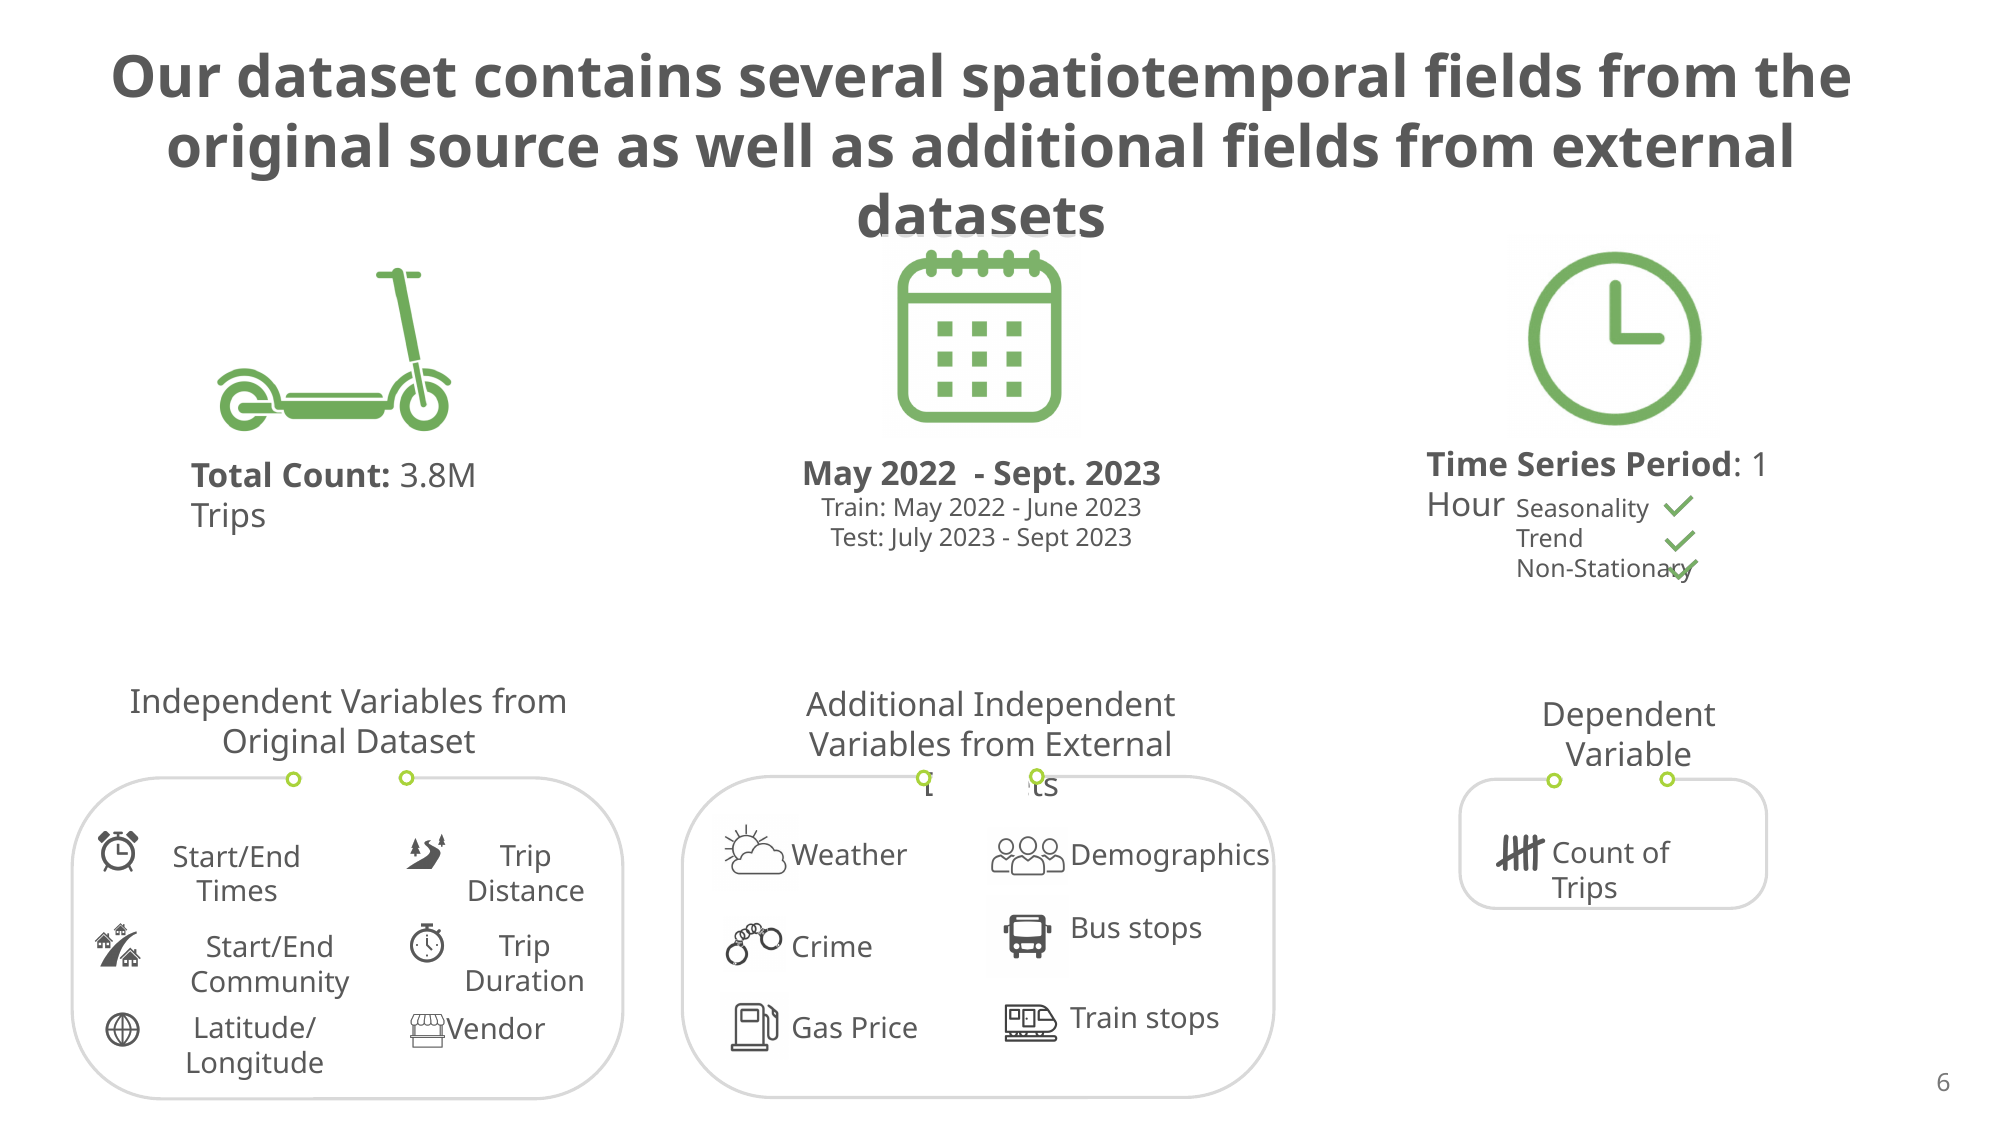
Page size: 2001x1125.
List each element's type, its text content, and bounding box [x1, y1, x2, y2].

text_box Our dataset contains several spatiotemporal fields from the original source as well as additional fields from external datasets [90, 32, 1874, 257]
text_box Dependent Variable [1481, 685, 1776, 781]
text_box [1459, 765, 1768, 909]
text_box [175, 233, 1810, 562]
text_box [681, 757, 1301, 1098]
picture [1493, 824, 1549, 881]
text_box Independent Variables from Original Dataset [105, 672, 593, 764]
text_box Additional Independent Variables from External Datasets [738, 676, 1244, 757]
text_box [71, 764, 624, 1100]
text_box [1501, 485, 1720, 593]
slide_number 6 [1879, 1053, 1966, 1114]
